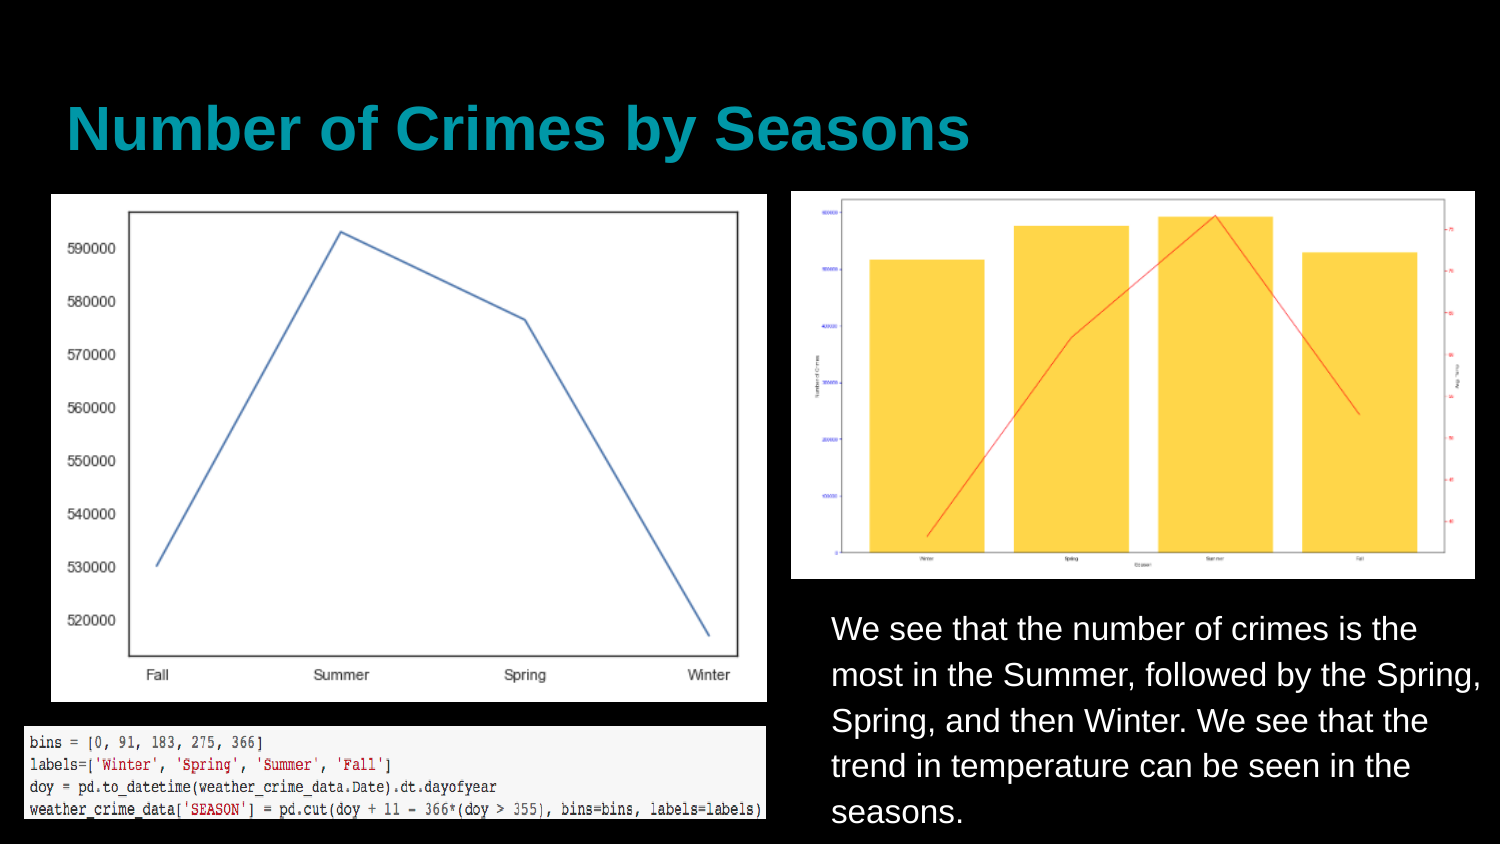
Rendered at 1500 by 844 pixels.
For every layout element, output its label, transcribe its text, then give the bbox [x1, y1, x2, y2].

picture [50, 193, 767, 702]
picture [790, 191, 1476, 580]
title Number of Crimes by Seasons [51, 72, 1449, 167]
picture [24, 725, 767, 819]
list We see that the number of crimes is the most in the Summer, followed by the Spring, Spring, and then Winter. We see that the trend in temperature can be seen in the seasons. [816, 586, 1500, 844]
